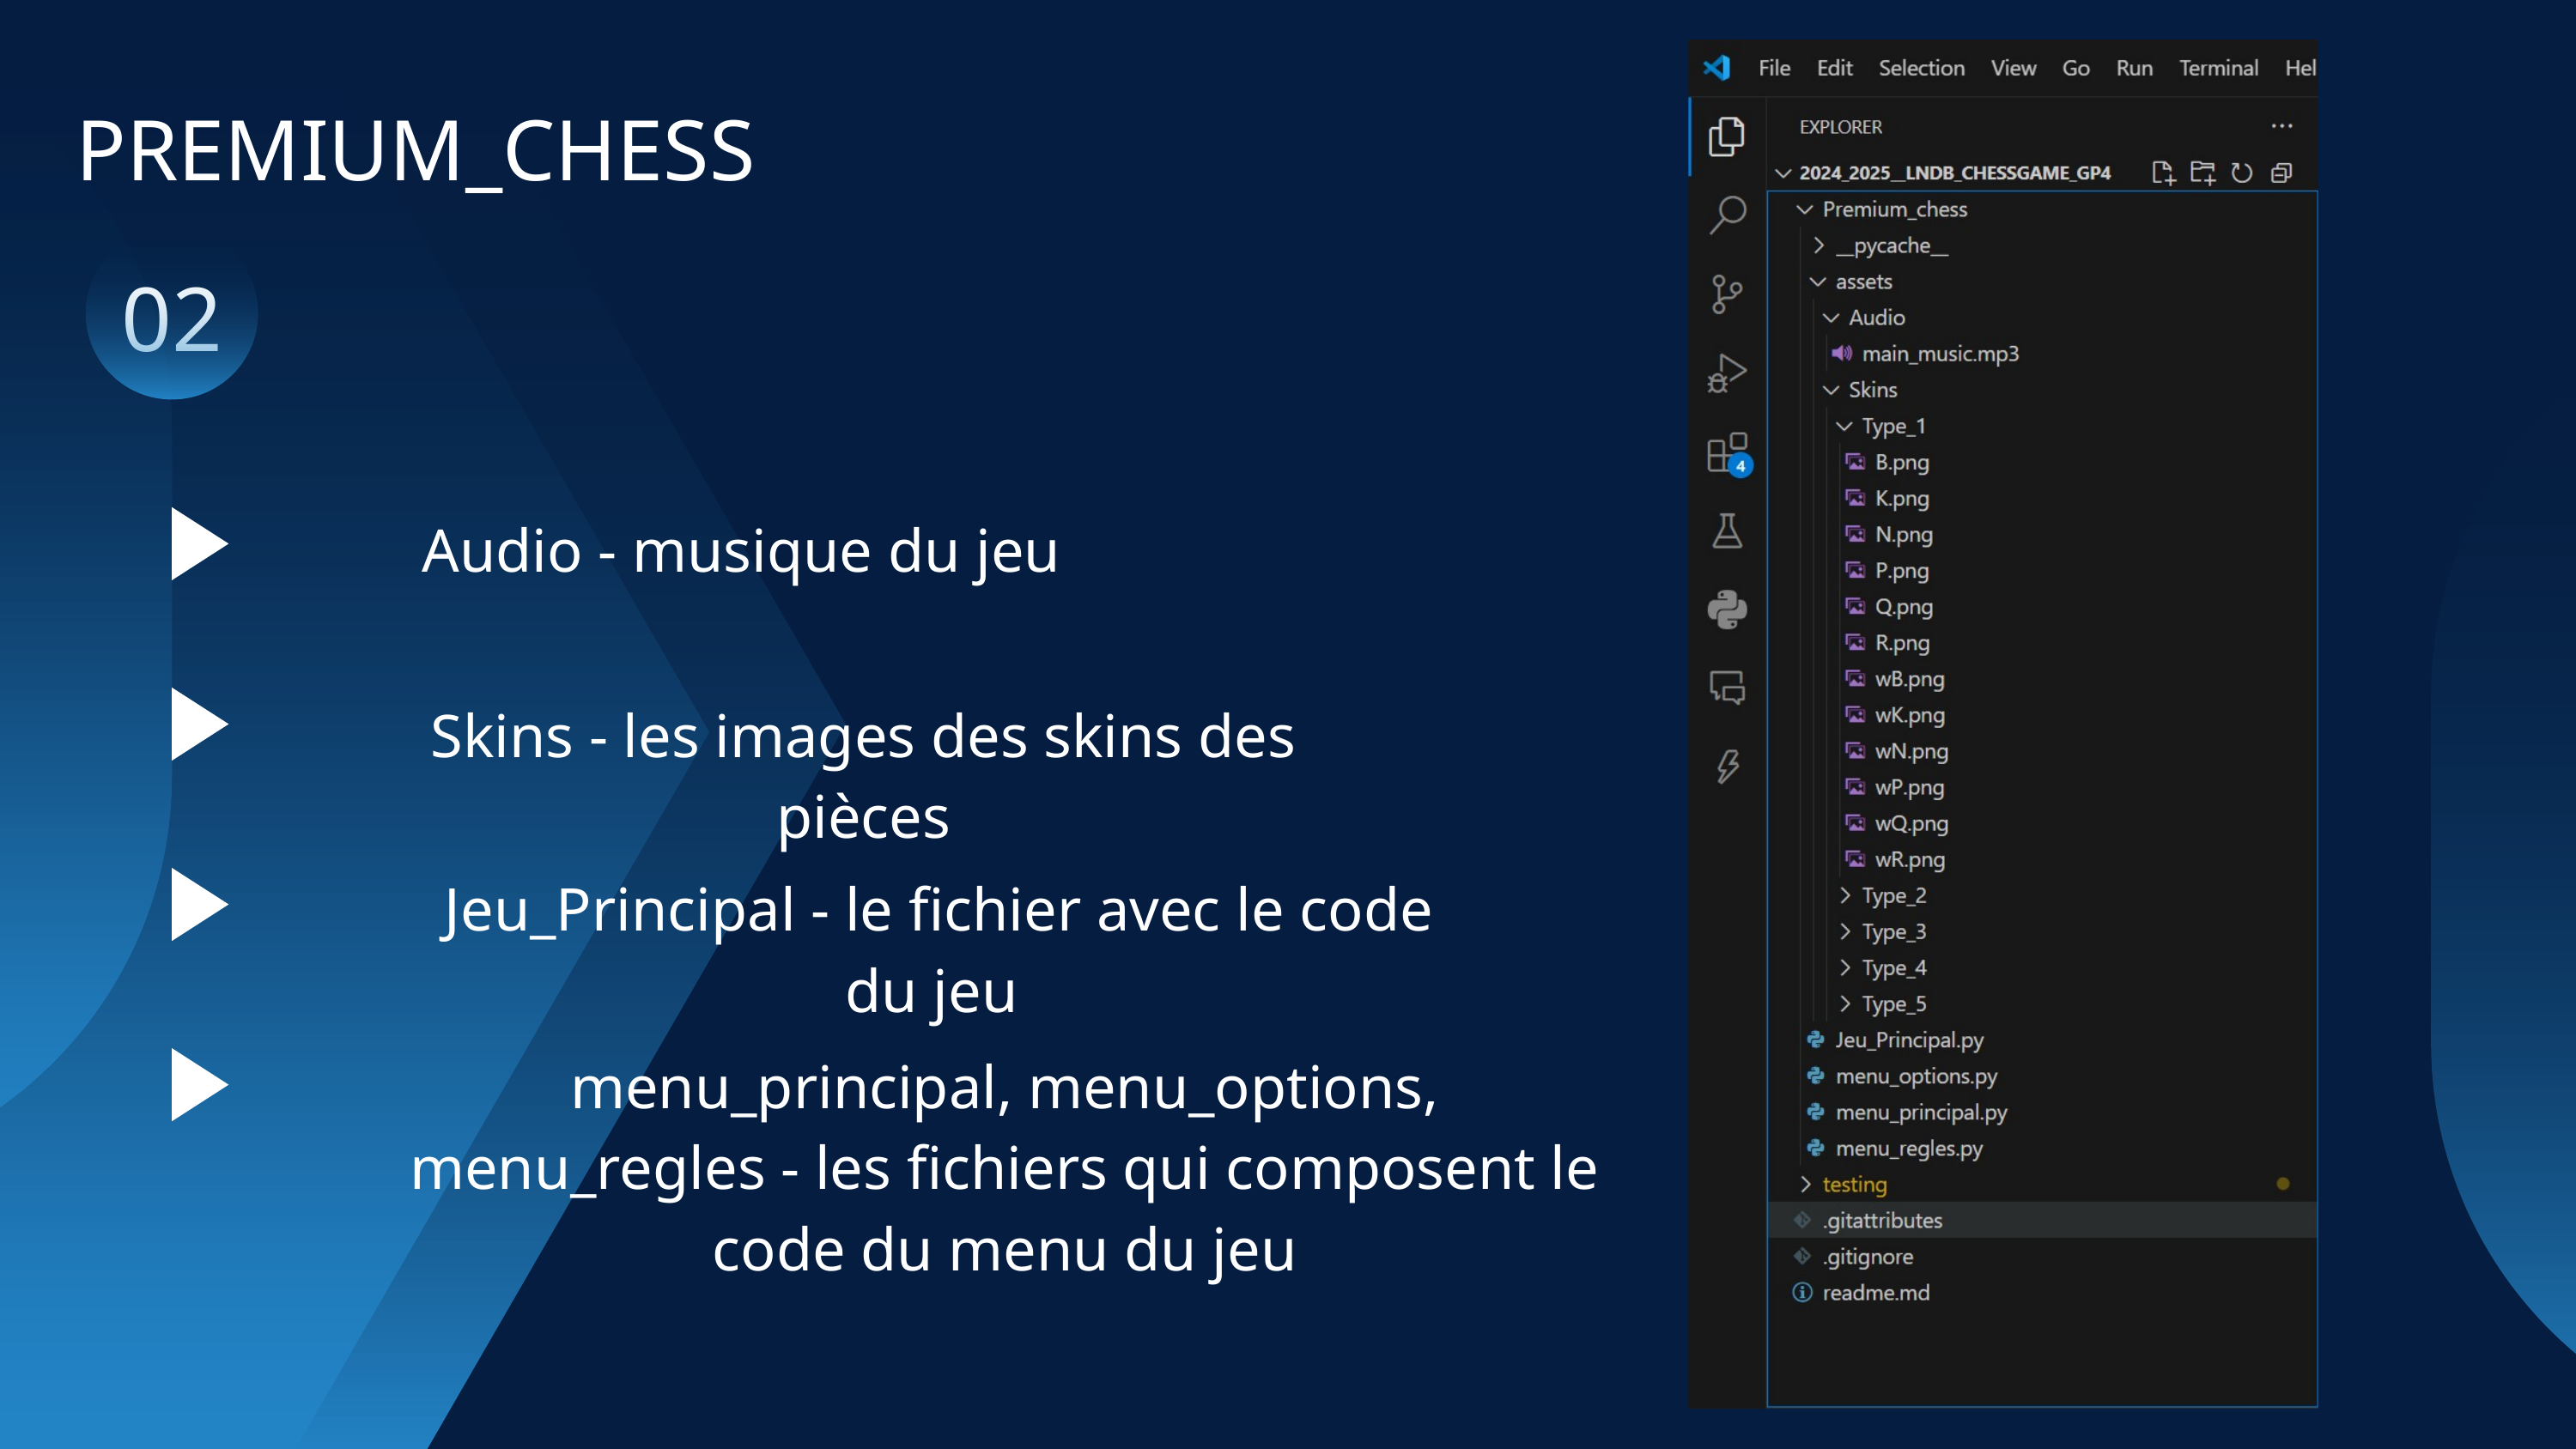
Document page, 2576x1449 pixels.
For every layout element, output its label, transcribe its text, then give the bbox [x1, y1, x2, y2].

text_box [163, 514, 238, 573]
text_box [163, 1056, 238, 1113]
text_box Skins - les images des skins des pièces [853, 688, 1314, 851]
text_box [2430, 290, 2576, 1449]
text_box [163, 876, 238, 933]
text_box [0, 0, 710, 1449]
text_box Audio - musique du jeu [853, 502, 1070, 585]
text_box Jeu_Principal - le fichier avec le code du jeu [853, 861, 1466, 1024]
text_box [0, 23, 173, 1182]
text_box menu_principal, menu_options, menu_regles - les fichiers qui composent le code du menu du jeu [853, 1039, 1623, 1282]
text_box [85, 227, 258, 400]
text_box [1688, 39, 2318, 1409]
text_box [712, 0, 847, 1449]
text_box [163, 695, 238, 753]
